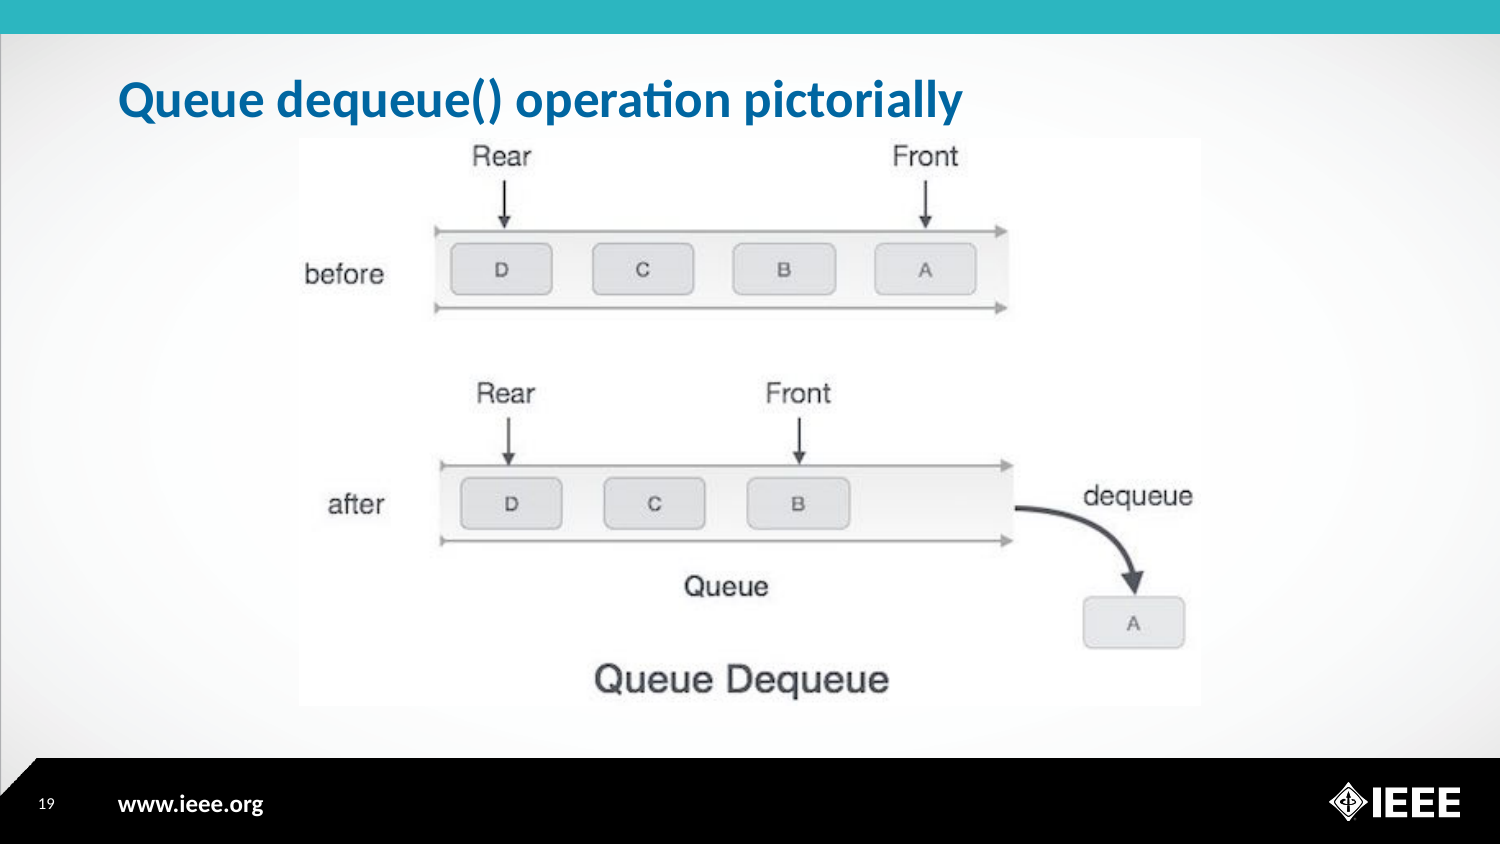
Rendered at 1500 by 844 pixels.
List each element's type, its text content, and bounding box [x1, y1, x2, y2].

picture [0, 34, 1500, 844]
slide_number 19 [22, 775, 93, 830]
title Queue dequeue() operation pictorially [103, 68, 1397, 137]
